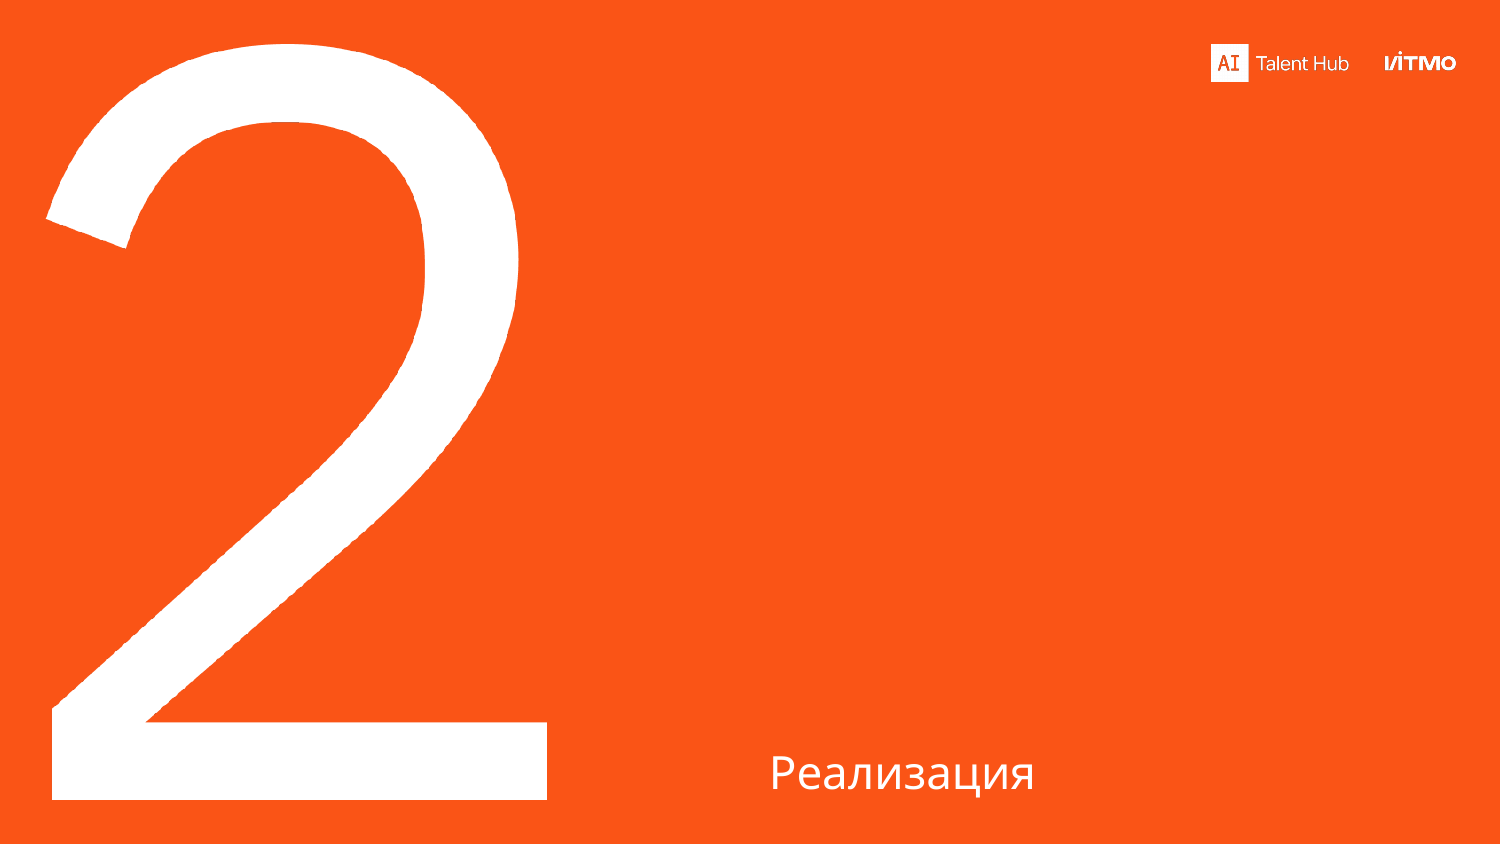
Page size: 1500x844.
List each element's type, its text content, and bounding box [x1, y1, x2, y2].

picture [43, 43, 547, 800]
text_box Реализация [768, 754, 1456, 799]
picture [1211, 44, 1456, 83]
